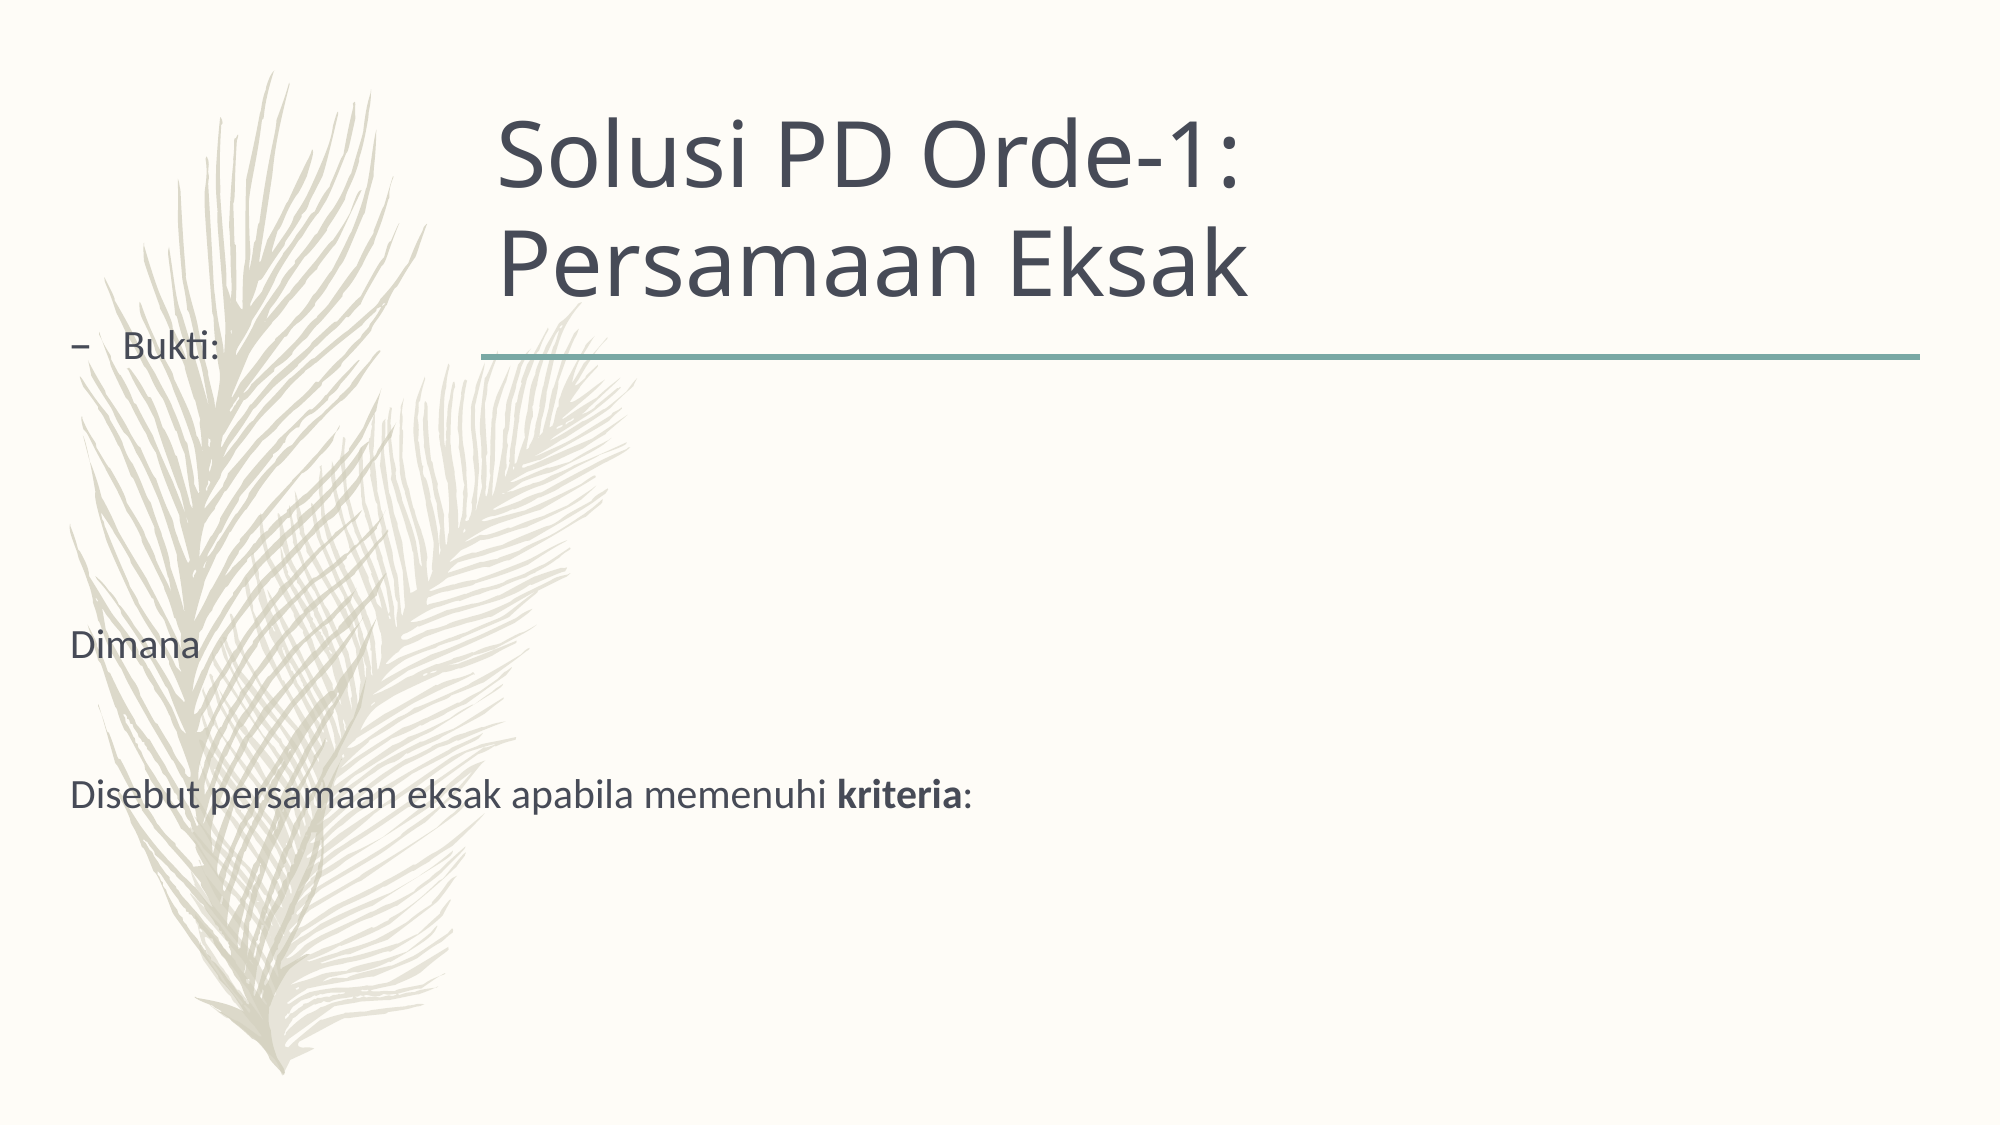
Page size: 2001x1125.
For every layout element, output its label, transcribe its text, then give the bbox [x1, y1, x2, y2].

title Solusi PD Orde-1: Persamaan Eksak [481, 93, 1920, 350]
